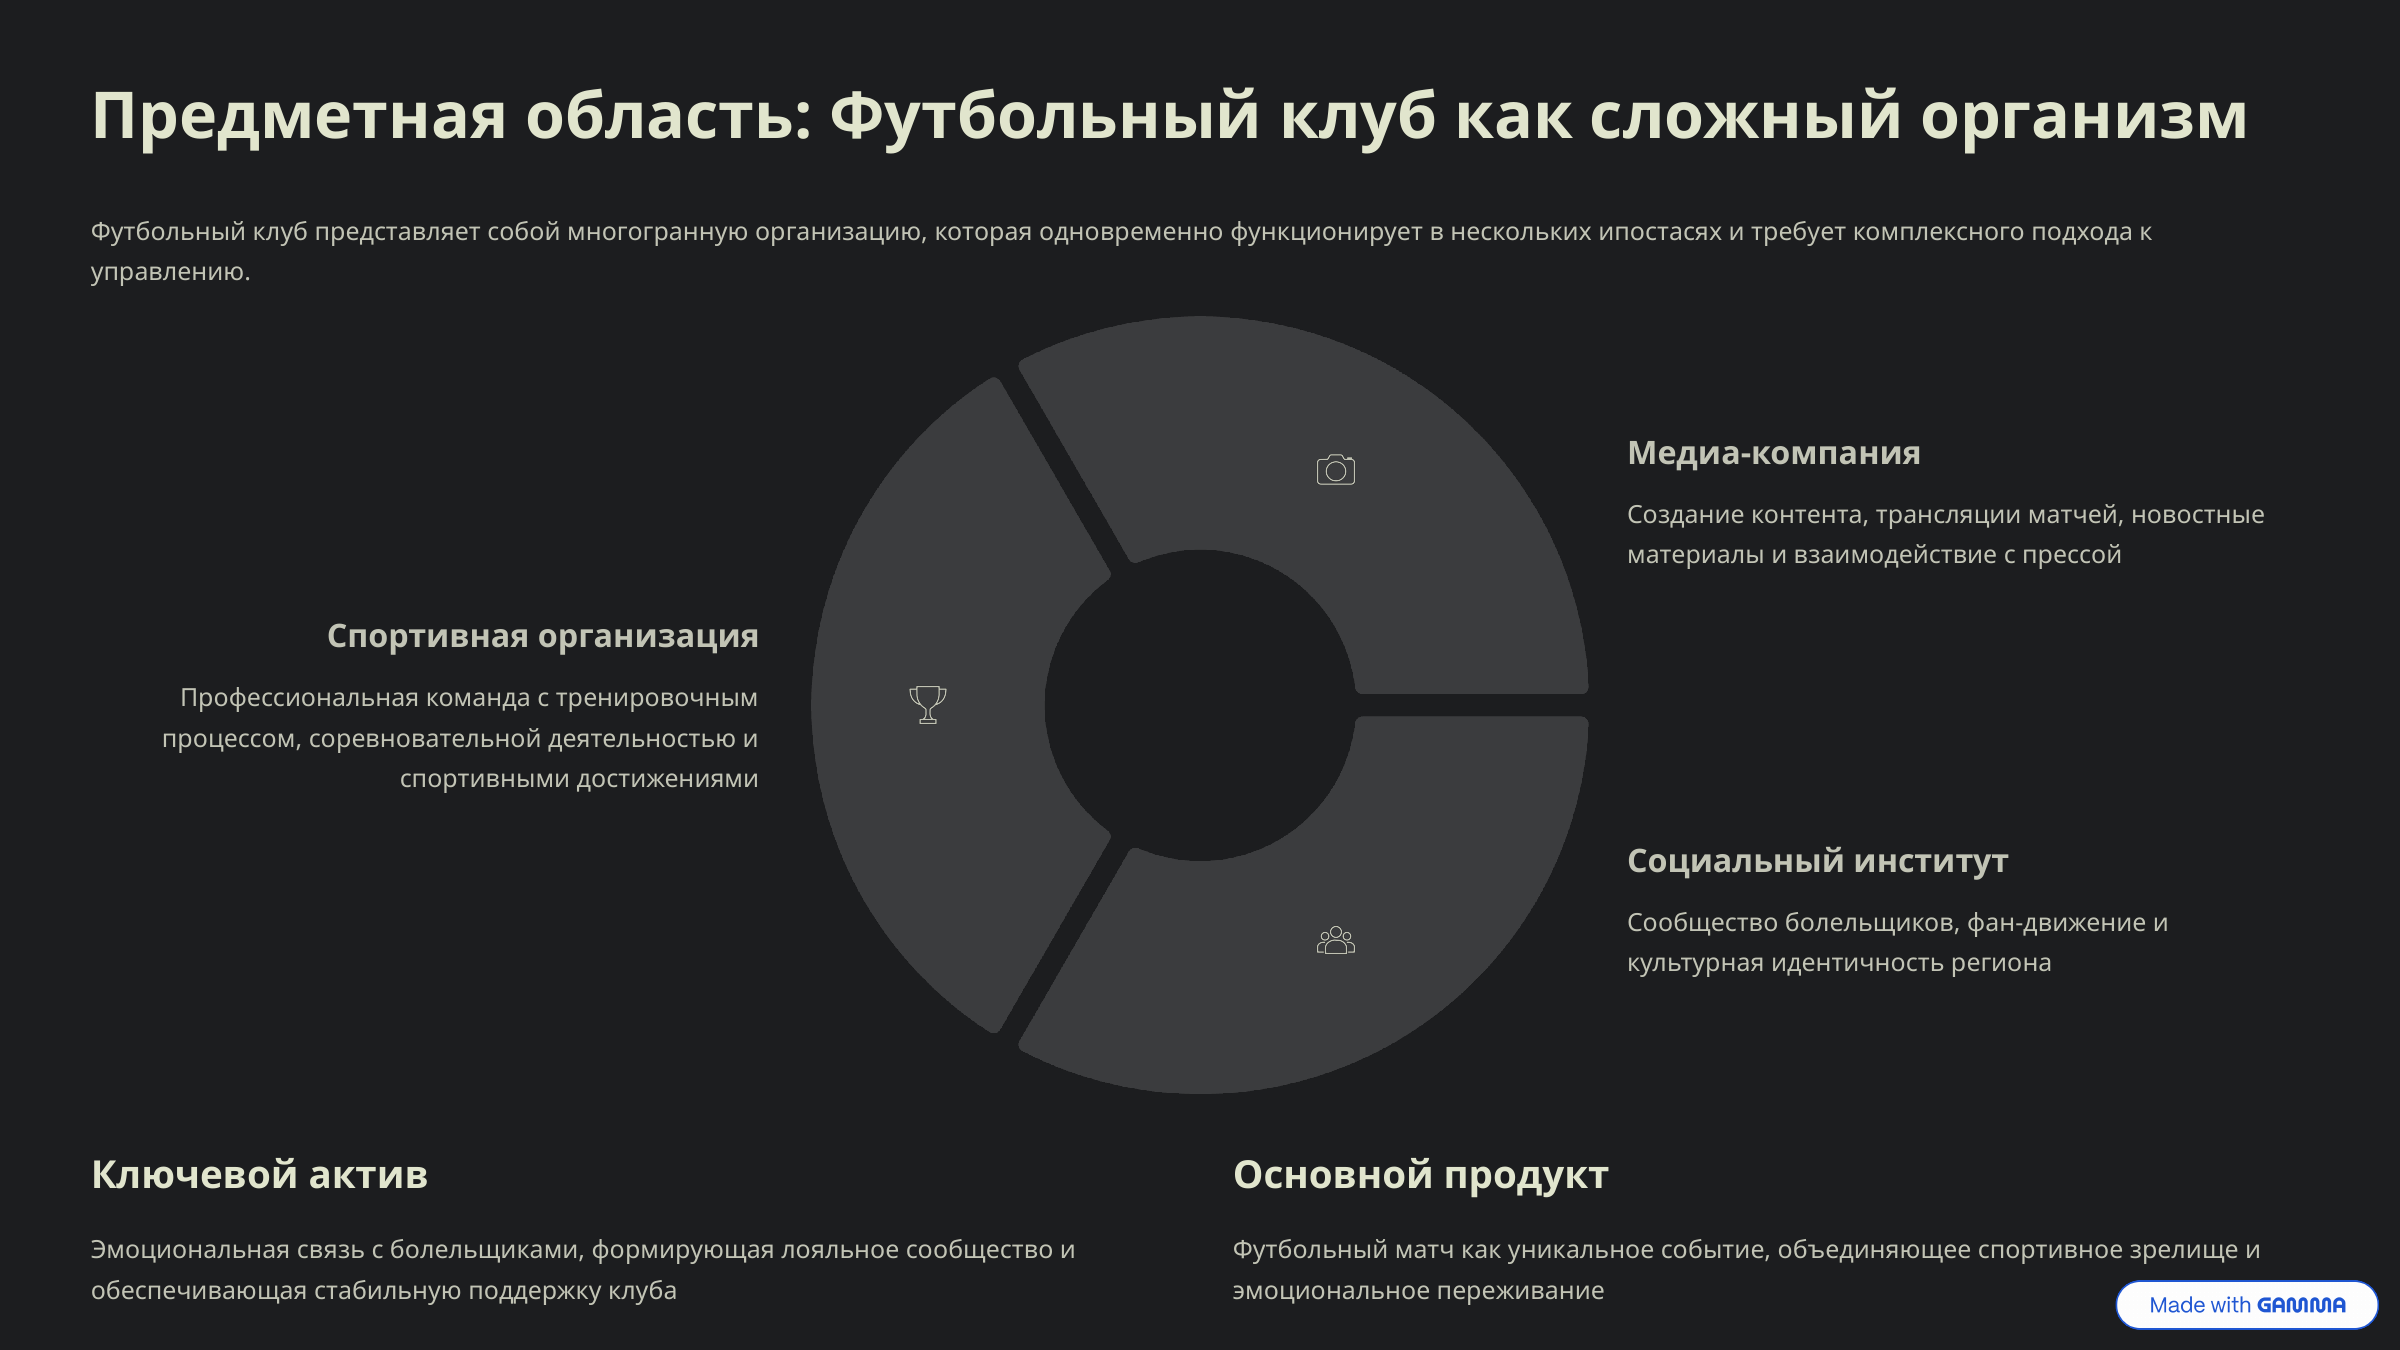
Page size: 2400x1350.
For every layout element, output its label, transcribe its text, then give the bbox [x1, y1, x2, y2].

text_box Профессиональная команда с тренировочным процессом, соревновательной деятельностью и спортивными достижениями [90, 670, 760, 796]
text_box Создание контента, трансляции матчей, новостные материалы и взаимодействие с прессой [1627, 487, 2309, 571]
text_box Социальный институт [1627, 839, 2010, 880]
text_box Предметная область: Футбольный клуб как сложный организм [90, 71, 2240, 153]
text_box Спортивная организация [325, 614, 760, 656]
text_box Сообщество болельщиков, фан-движение и культурная идентичность региона [1627, 895, 2309, 979]
text_box Медиа-компания [1627, 431, 1952, 473]
text_box Футбольный матч как уникальное событие, объединяющее спортивное зрелище и эмоциональное переживание [1232, 1222, 2311, 1307]
text_box Футбольный клуб представляет собой многогранную организацию, которая одновременно функционирует в нескольких ипостасях и требует комплексного подхода к управлению. [90, 204, 2309, 288]
text_box Ключевой актив [90, 1148, 481, 1197]
text_box Эмоциональная связь с болельщиками, формирующая лояльное сообщество и обеспечивающая стабильную поддержку клуба [90, 1222, 1169, 1307]
picture [2106, 1271, 2389, 1339]
picture [811, 316, 1589, 1094]
text_box Основной продукт [1232, 1148, 1623, 1197]
